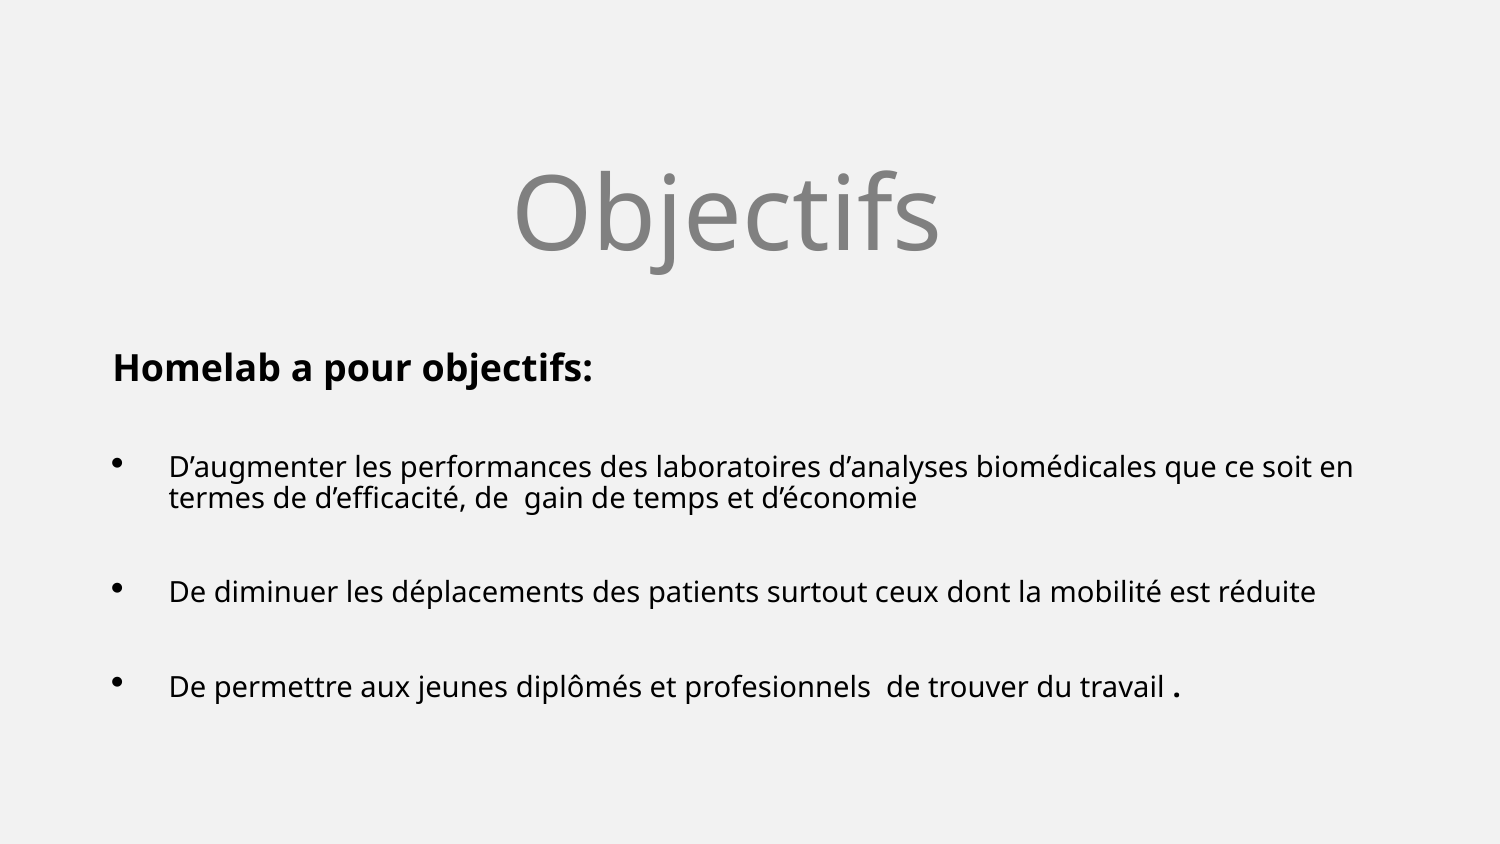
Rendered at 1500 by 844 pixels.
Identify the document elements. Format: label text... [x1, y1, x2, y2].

text_box Homelab a pour objectifs: D’augmenter les performances des laboratoires d’analyses biomédicales que ce soit en termes de d’efficacité, de gain de temps et d’économie De diminuer les déplacements des patients surtout ceux dont la mobilité est réduite De permettre aux jeunes diplômés et profesionnels de trouver du travail . [112, 337, 1388, 711]
text_box Objectifs [67, 166, 1388, 268]
